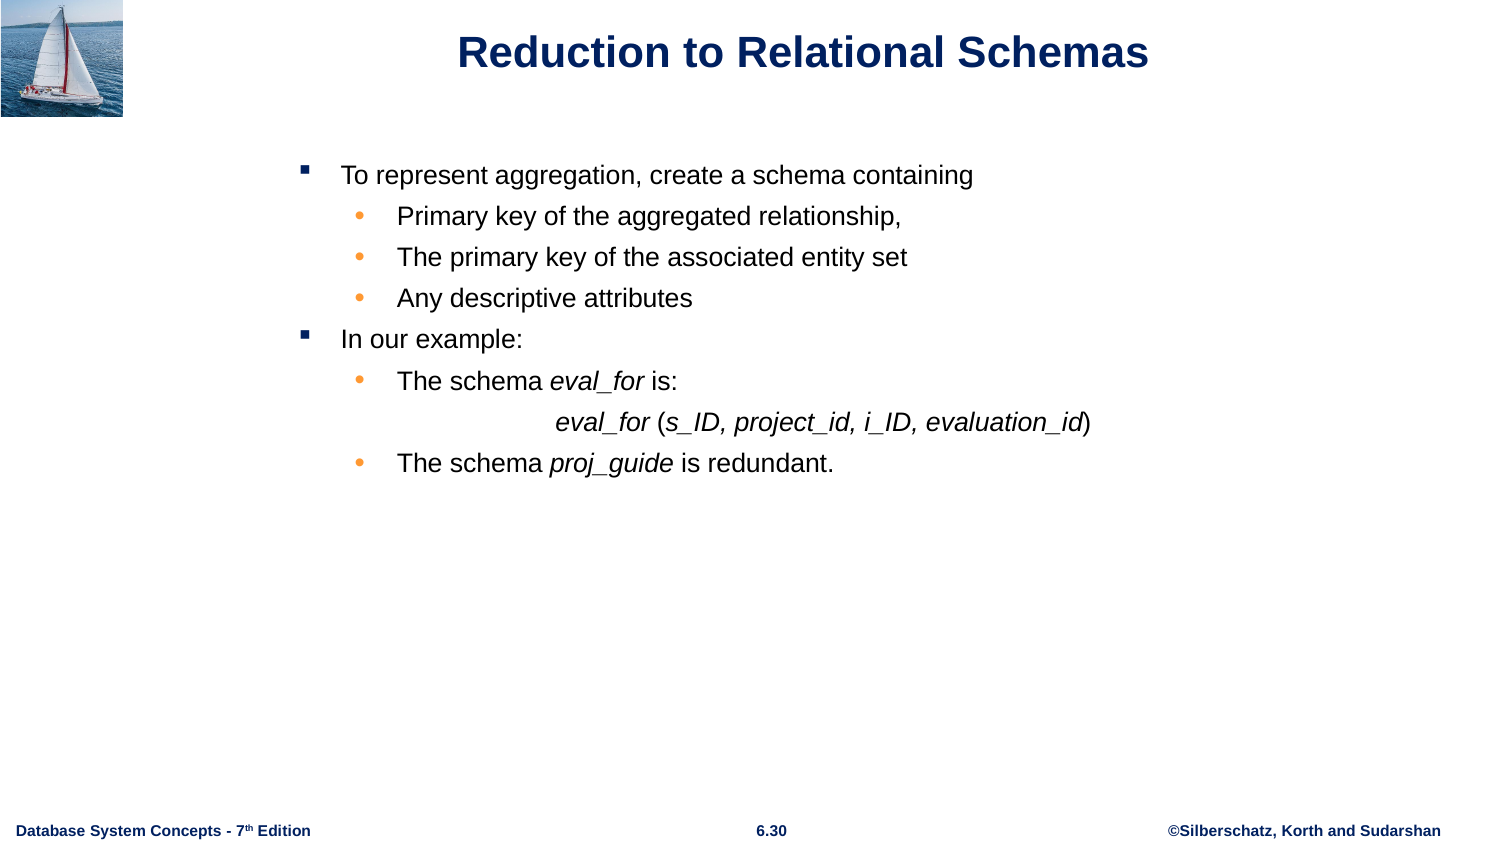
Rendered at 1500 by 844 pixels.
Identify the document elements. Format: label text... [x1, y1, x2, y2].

picture [0, 0, 123, 117]
title Reduction to Relational Schemas [303, 0, 1305, 85]
text_box To represent aggregation, create a schema containing Primary key of the aggregated relationship, The primary key of the associated entity set Any descriptive attributes In our example: The schema eval_for is: eval_for (s_ID, project_id, i_ID, evaluation_id) The schema proj_guide is redundant. [283, 150, 1229, 669]
